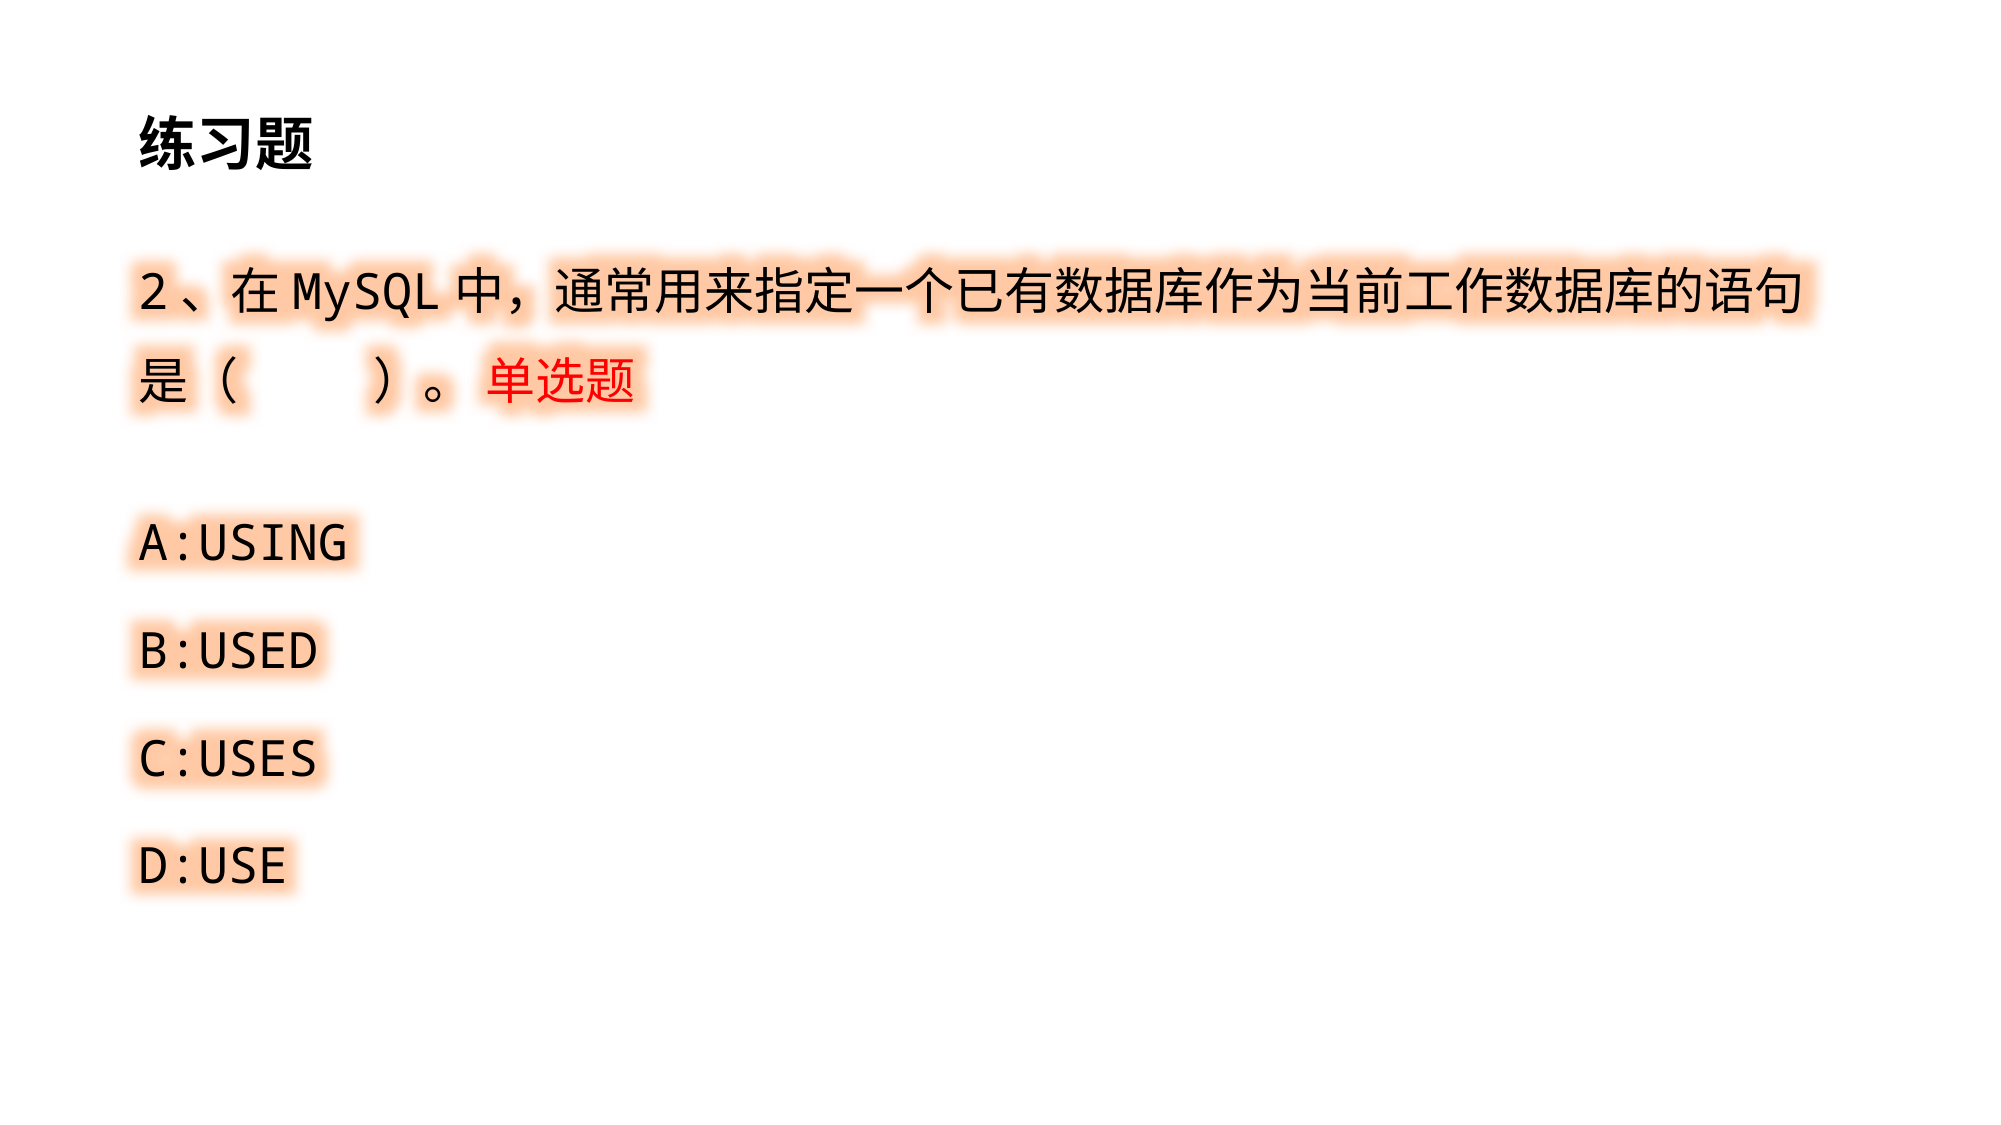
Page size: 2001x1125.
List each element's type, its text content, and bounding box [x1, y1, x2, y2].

text_box 2、在MySQL中，通常用来指定一个已有数据库作为当前工作数据库的语句是（ ）。 单选题 A:USING B:USED C:USES D:USE [120, 219, 1839, 1047]
text_box 练习题 [120, 97, 1568, 187]
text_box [117, 216, 1843, 1051]
text_box 4.1 SQL概述 [113, 212, 1847, 1055]
